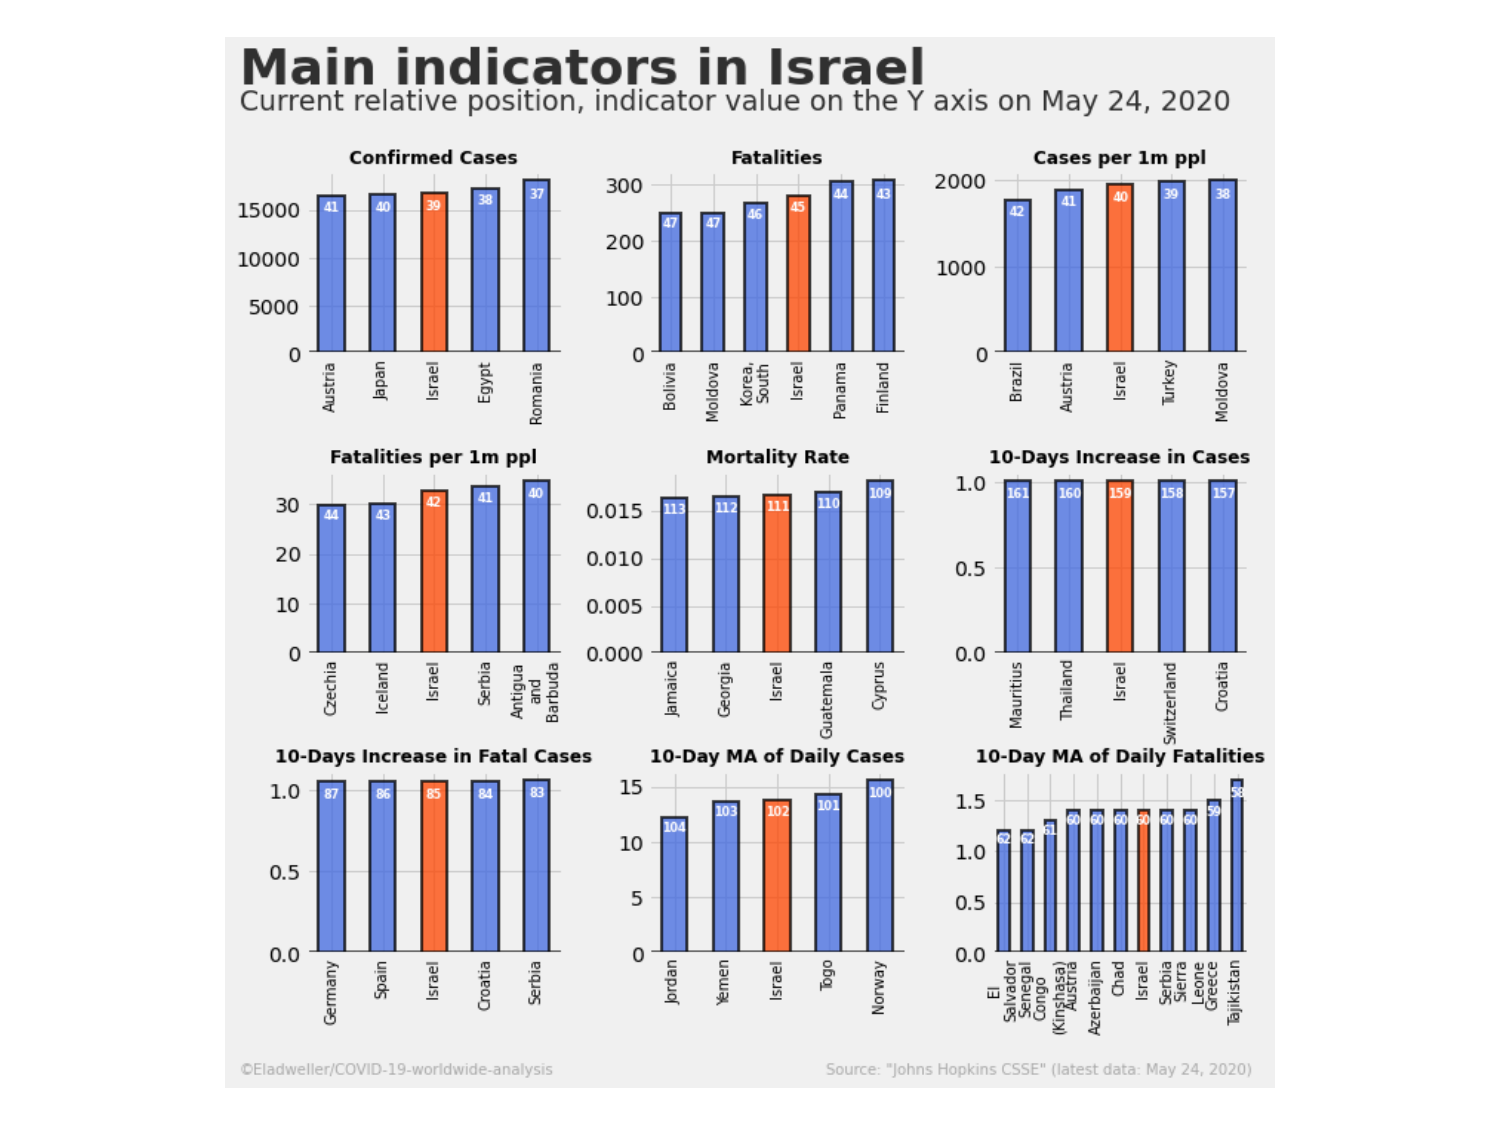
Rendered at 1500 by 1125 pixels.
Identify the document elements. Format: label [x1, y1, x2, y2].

picture [224, 37, 1276, 1088]
